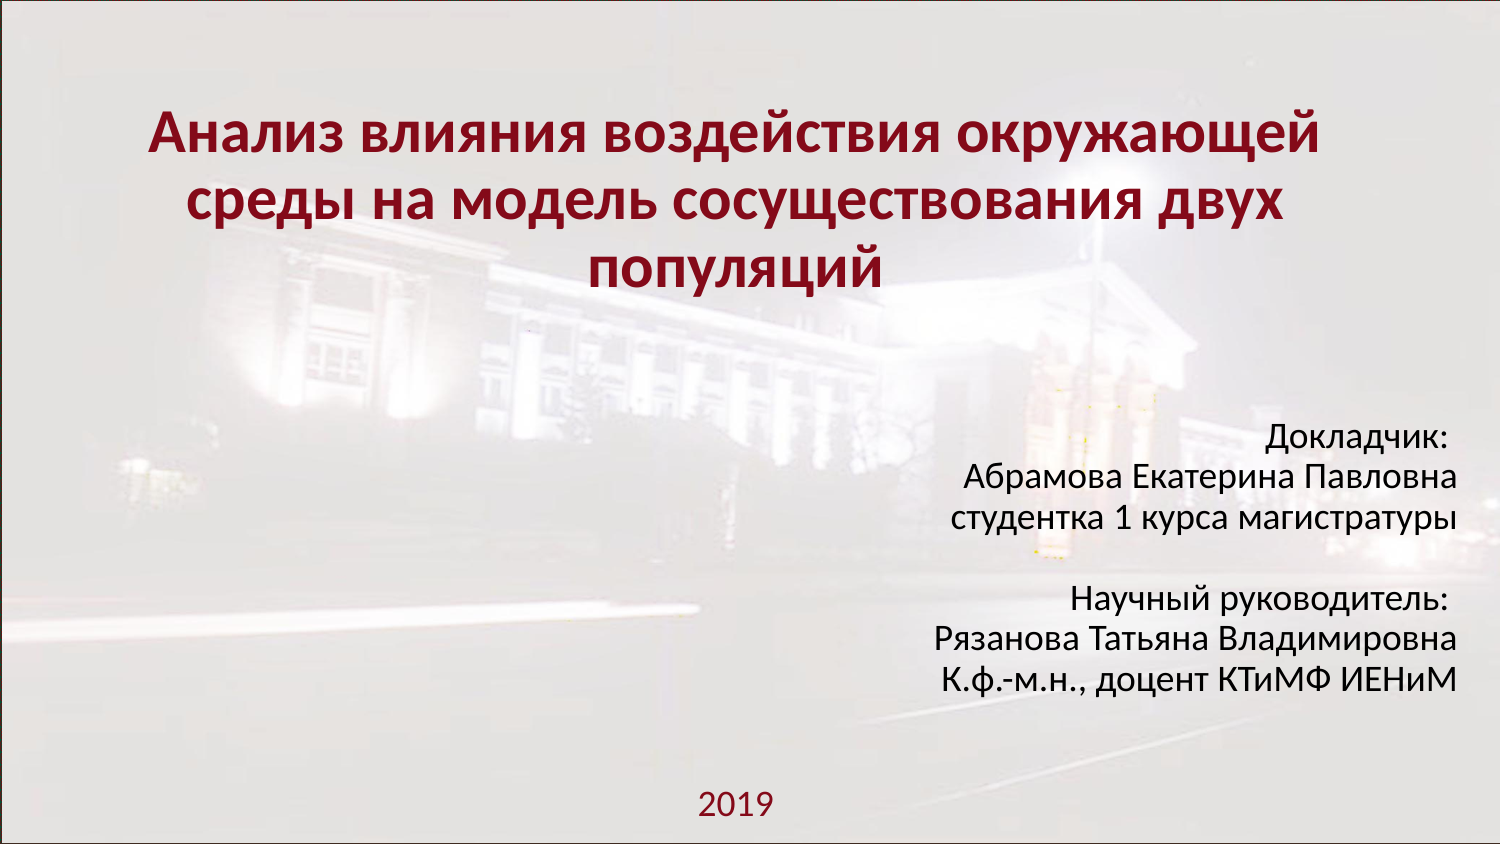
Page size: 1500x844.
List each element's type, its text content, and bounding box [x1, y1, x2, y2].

text_box Докладчик: Абрамова Екатерина Павловна cтудентка 1 курса магистратуры Научный руководитель: Рязанова Татьяна Владимировна К.ф.-м.н., доцент КТиМФ ИЕНиМ [915, 239, 1473, 711]
subtitle 2019 [457, 768, 1015, 824]
title Анализ влияния воздействия окружающей среды на модель сосуществования двух популяций [90, 113, 1381, 316]
picture [0, 0, 1500, 844]
